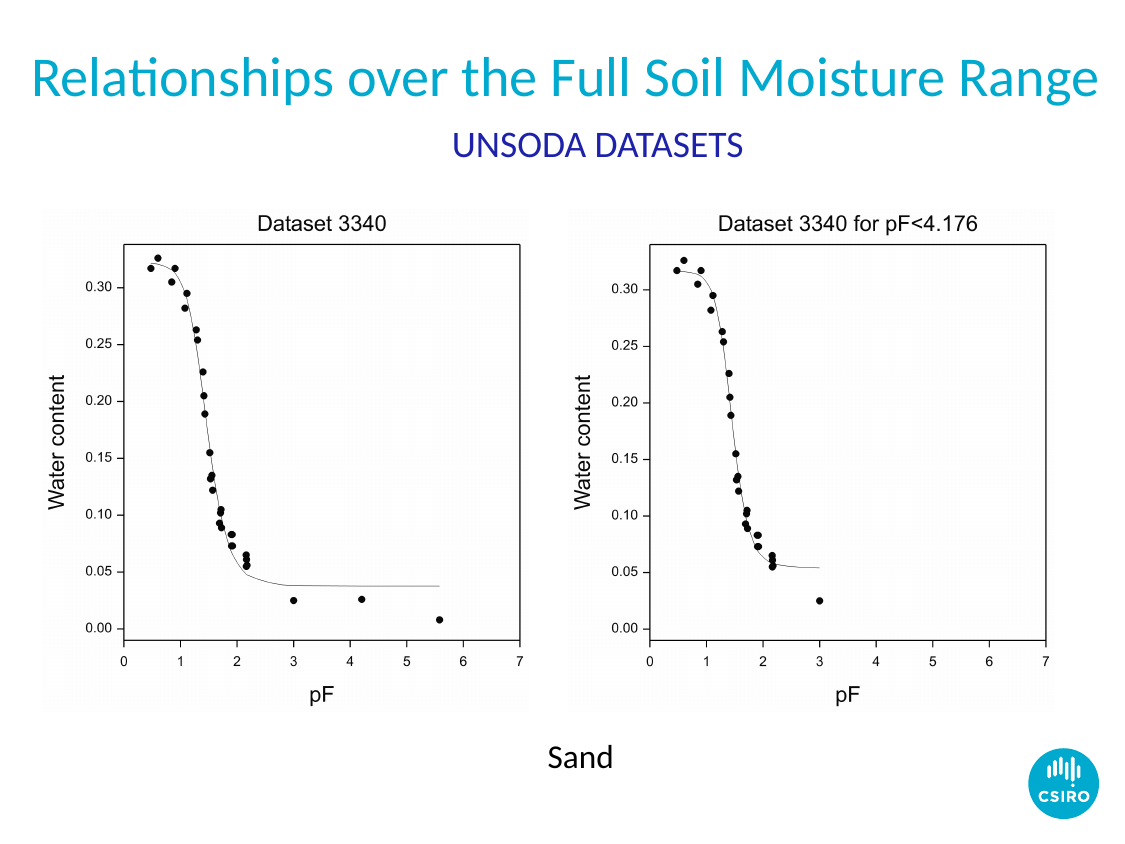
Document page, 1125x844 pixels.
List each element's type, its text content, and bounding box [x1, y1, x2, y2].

title Relationships over the Full Soil Moisture Range [30, 39, 1106, 145]
text_box UNSODA DATASETS [160, 112, 1035, 172]
picture [42, 208, 529, 712]
text_box Sand [533, 727, 652, 783]
picture [568, 208, 1055, 712]
